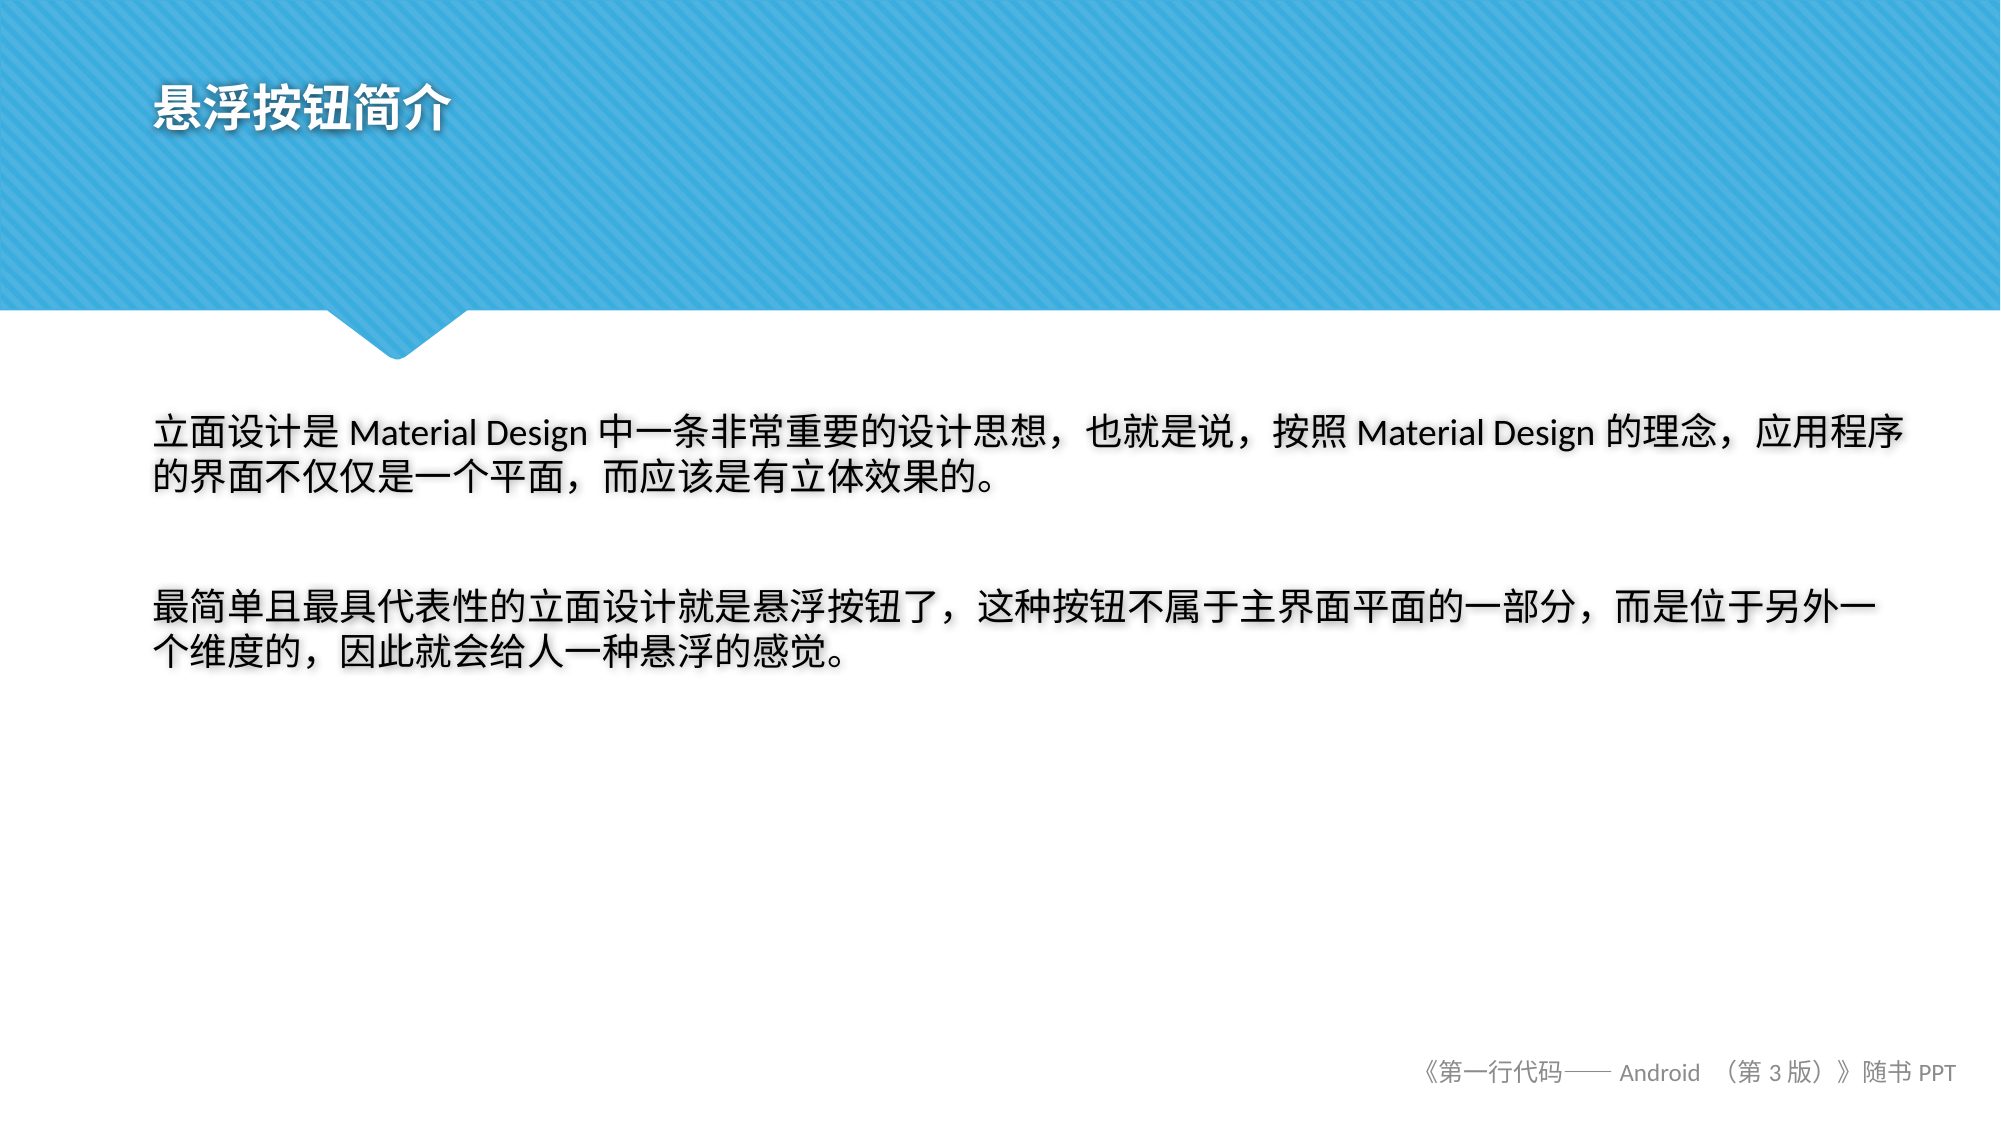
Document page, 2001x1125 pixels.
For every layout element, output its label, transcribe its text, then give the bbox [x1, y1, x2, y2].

title 悬浮按钮简介 [137, 59, 1863, 144]
list 立面设计是Material Design中一条非常重要的设计思想，也就是说，按照Material Design的理念，应用程序的界面不仅仅是一个平面，而应该是有立体效果的。 最简单且最具代表性的立面设计就是悬浮按钮了，这种按钮不属于主界面平面的一部分，而是位于另外一个维度的，因此就会给人一种悬浮的感觉。 [137, 326, 1927, 755]
